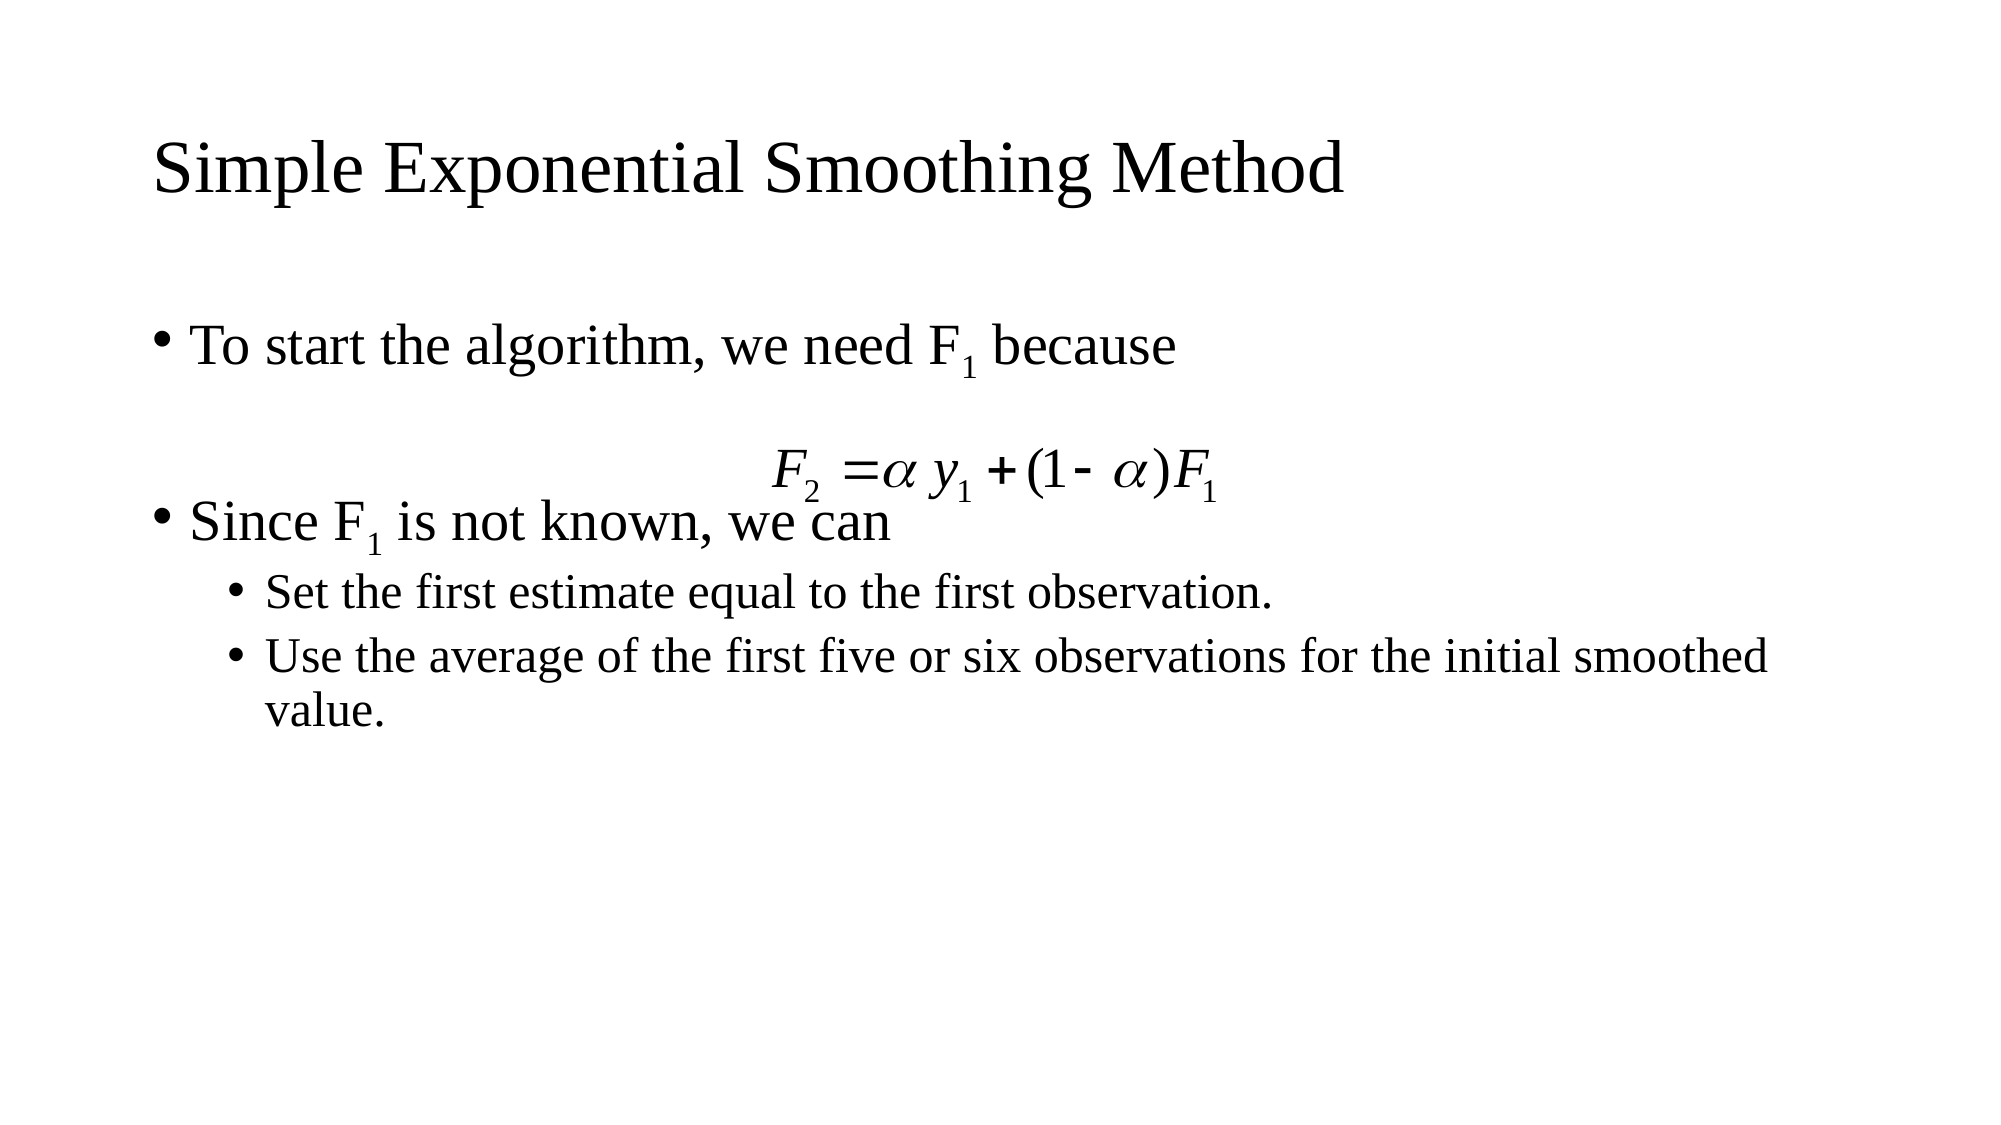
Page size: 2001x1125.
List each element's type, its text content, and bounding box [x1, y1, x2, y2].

list To start the algorithm, we need F1 because Since F1 is not known, we can Set the first estimate equal to the first observation. Use the average of the first five or six observations for the initial smoothed value. [137, 299, 1863, 1014]
title Simple Exponential Smoothing Method [137, 59, 1863, 278]
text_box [762, 431, 1225, 512]
